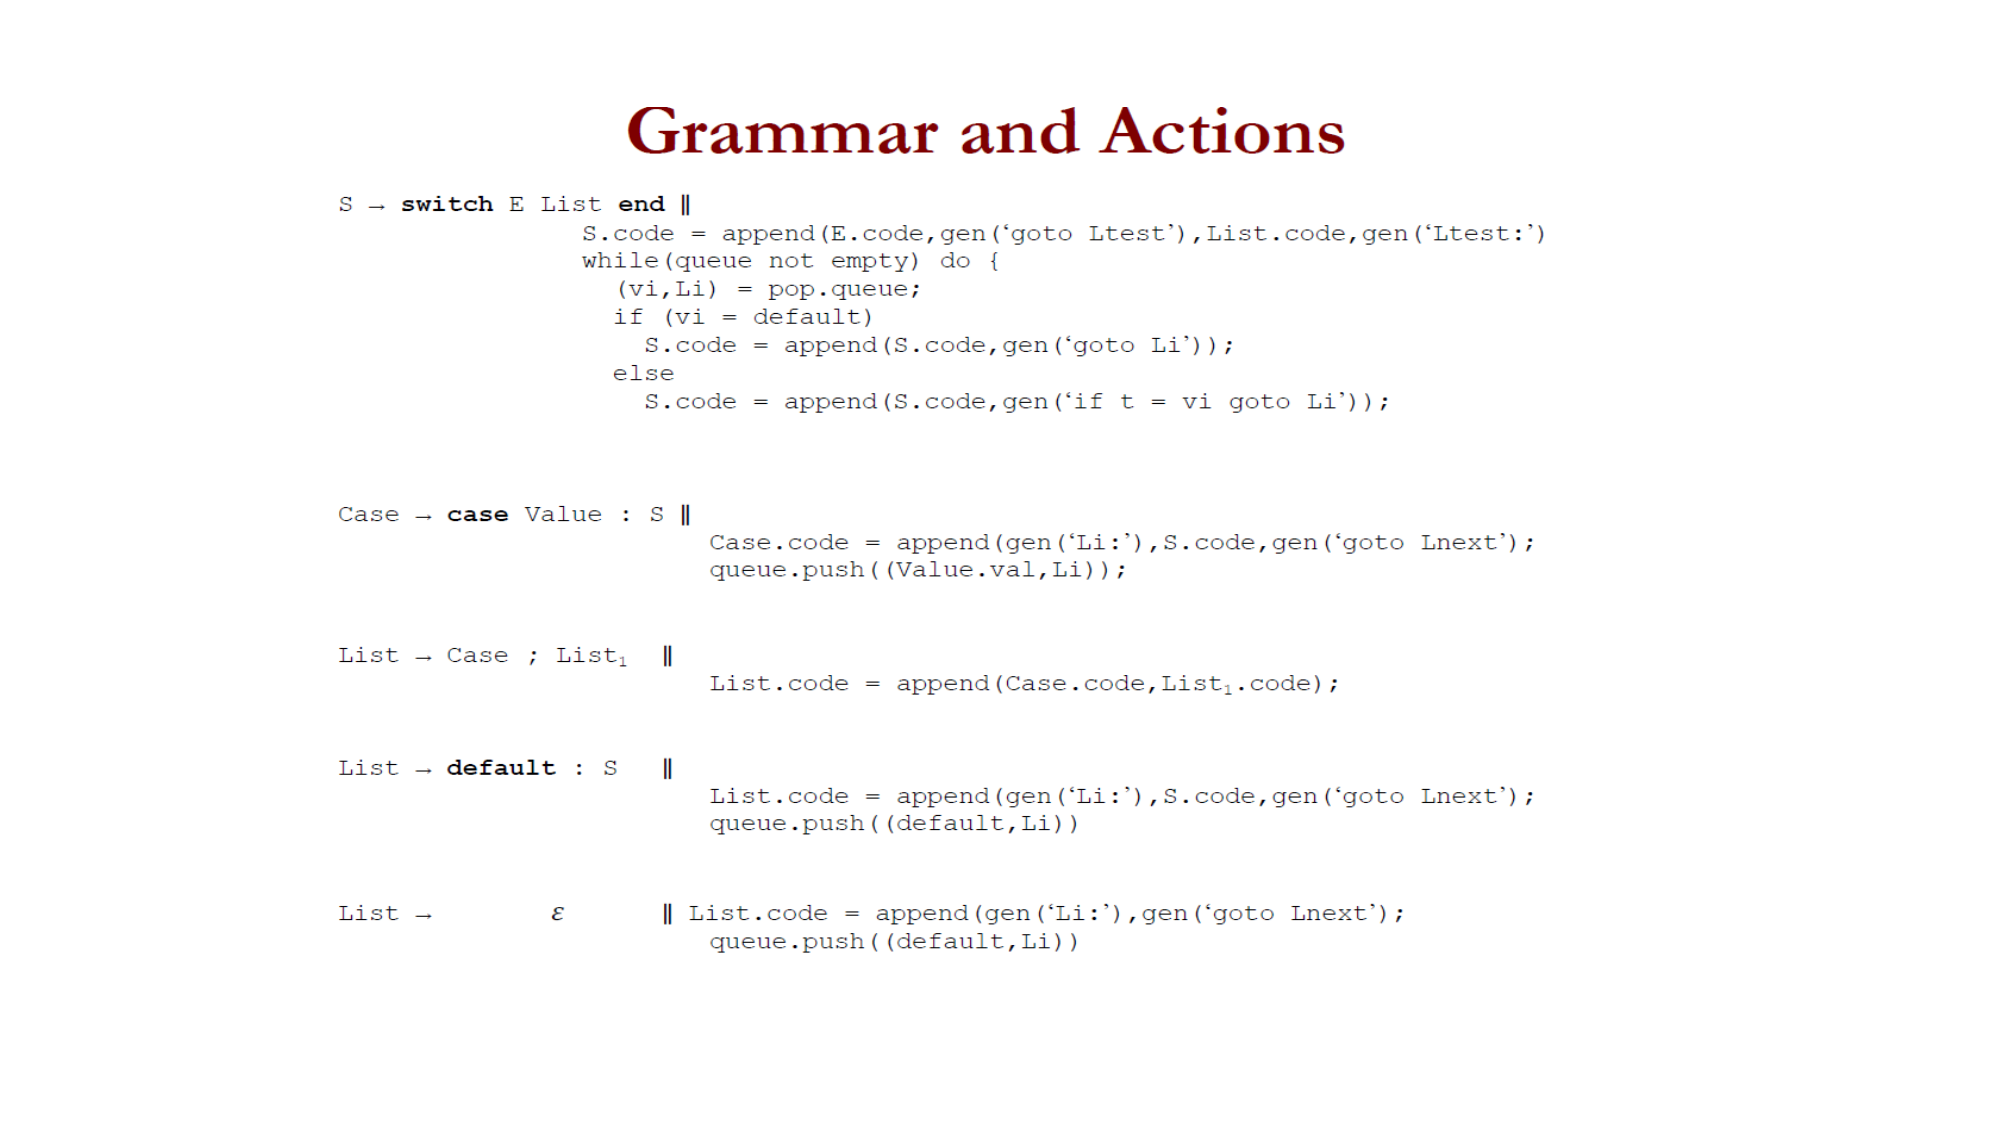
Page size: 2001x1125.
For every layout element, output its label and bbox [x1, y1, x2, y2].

list [313, 107, 1758, 1073]
